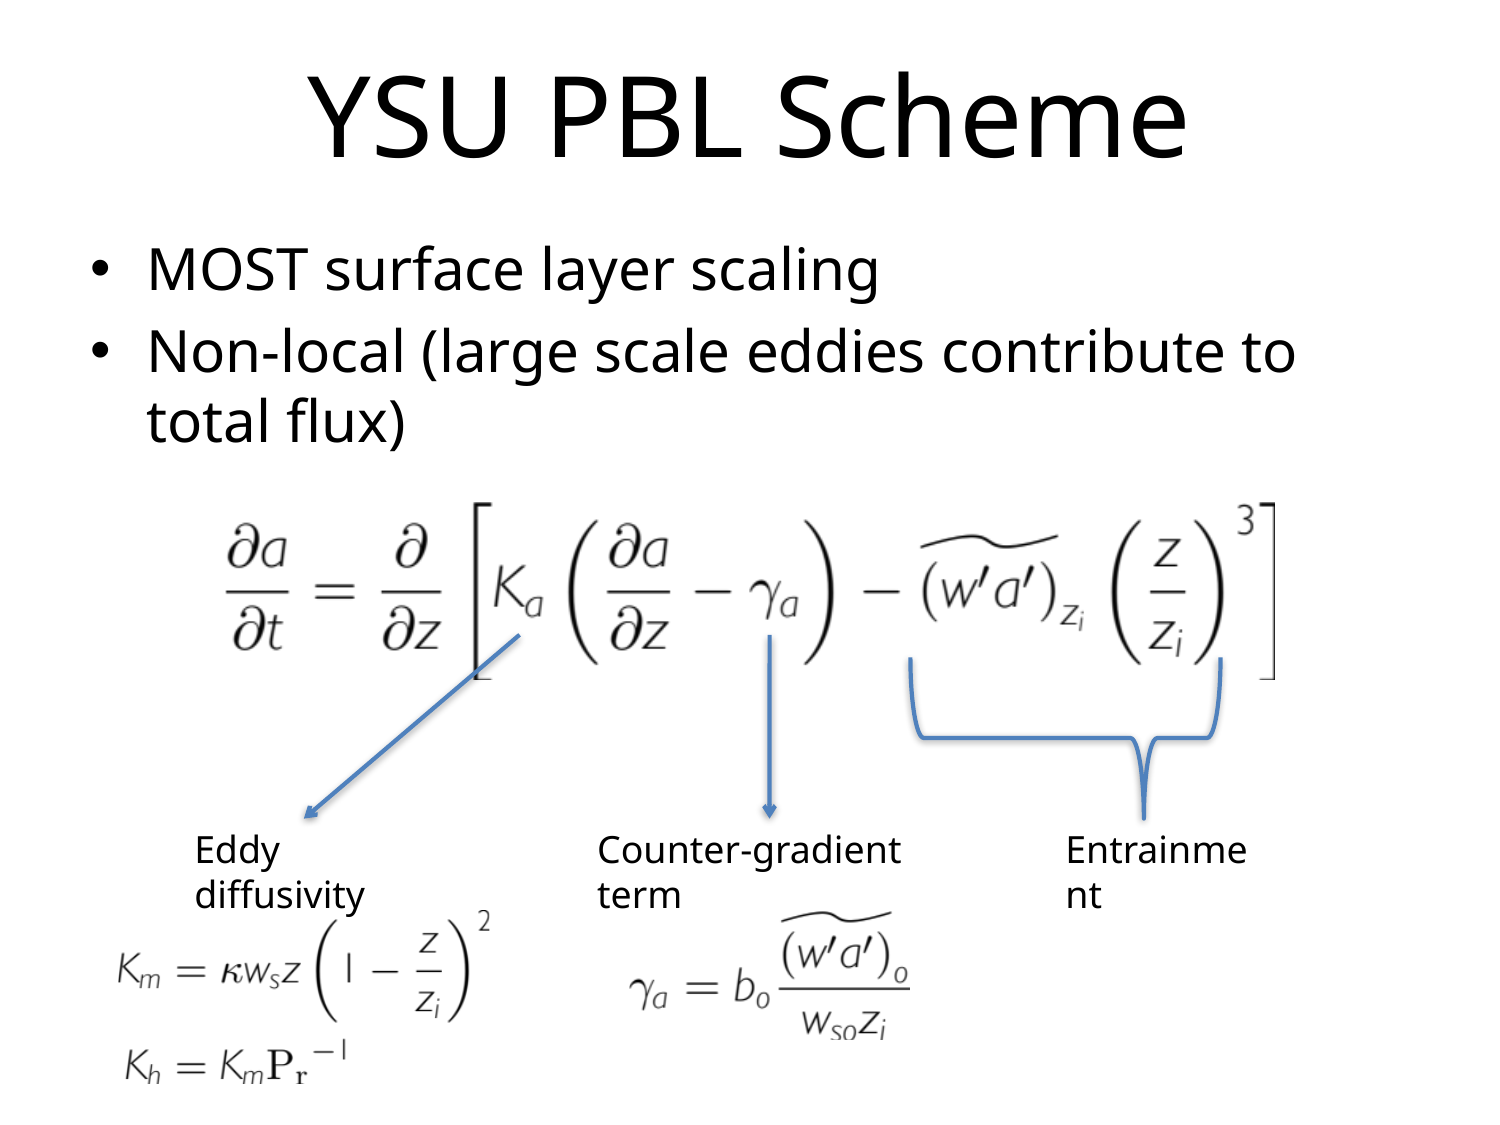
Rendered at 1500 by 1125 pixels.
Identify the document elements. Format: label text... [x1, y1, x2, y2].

picture [629, 910, 911, 1041]
text_box [909, 687, 1222, 818]
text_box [303, 634, 520, 819]
picture [224, 502, 1276, 680]
text_box Counter-gradient term [582, 818, 957, 924]
title YSU PBL Scheme [0, 0, 1500, 225]
picture [118, 910, 490, 1084]
list MOST surface layer scaling Non-local (large scale eddies contribute to total flux) [75, 224, 1425, 1084]
text_box Eddy diffusivity [179, 818, 429, 908]
text_box Entrainment [1050, 818, 1275, 924]
